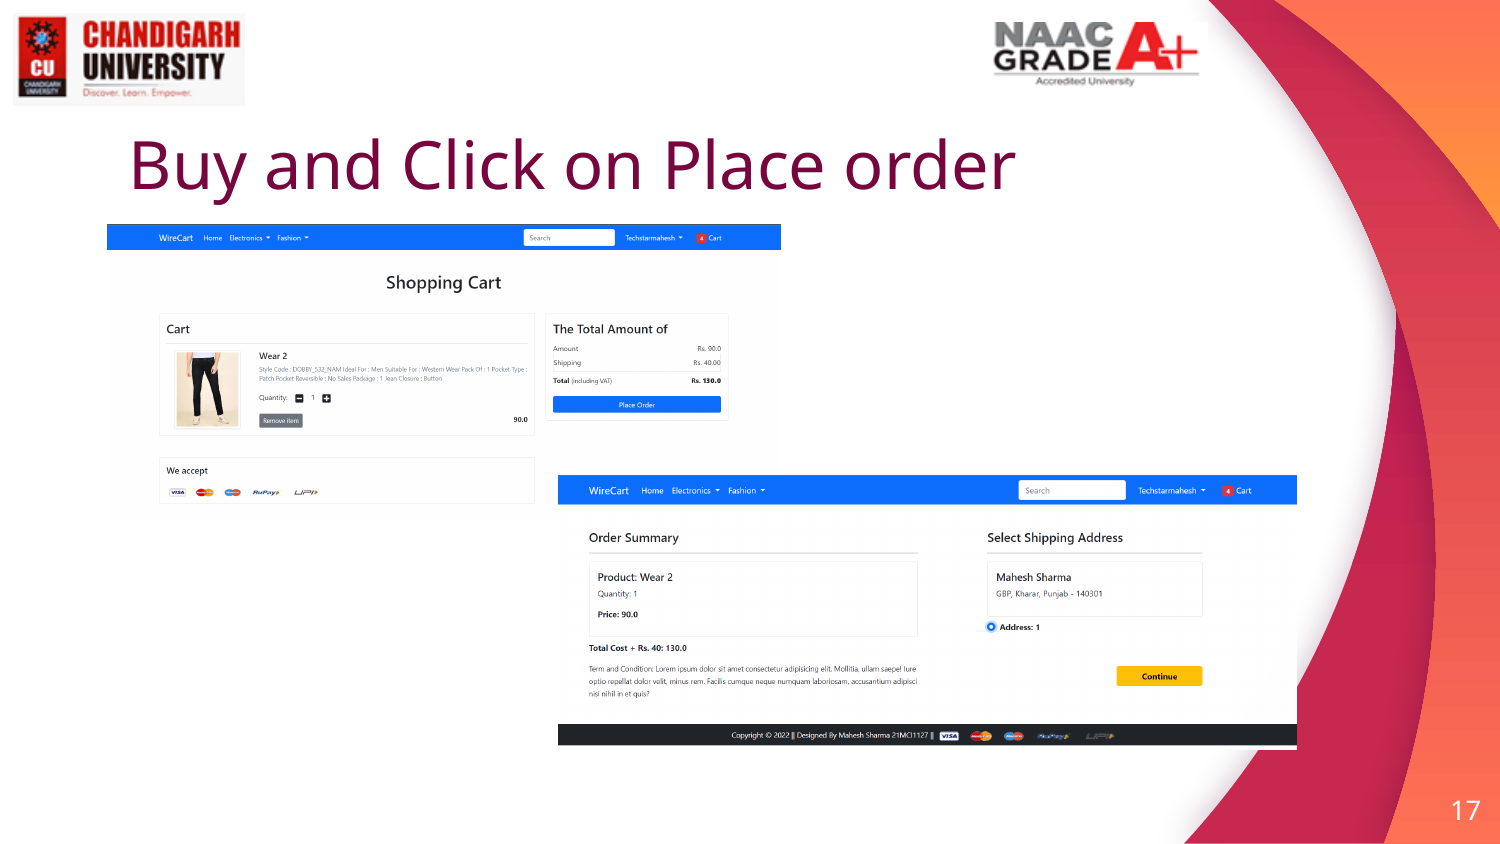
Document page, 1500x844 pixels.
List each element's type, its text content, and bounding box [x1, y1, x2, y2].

picture [13, 12, 245, 106]
picture [980, 22, 1208, 97]
slide_number 17 [1391, 779, 1482, 844]
picture [106, 224, 1297, 751]
title Buy and Click on Place order [129, 139, 1272, 205]
